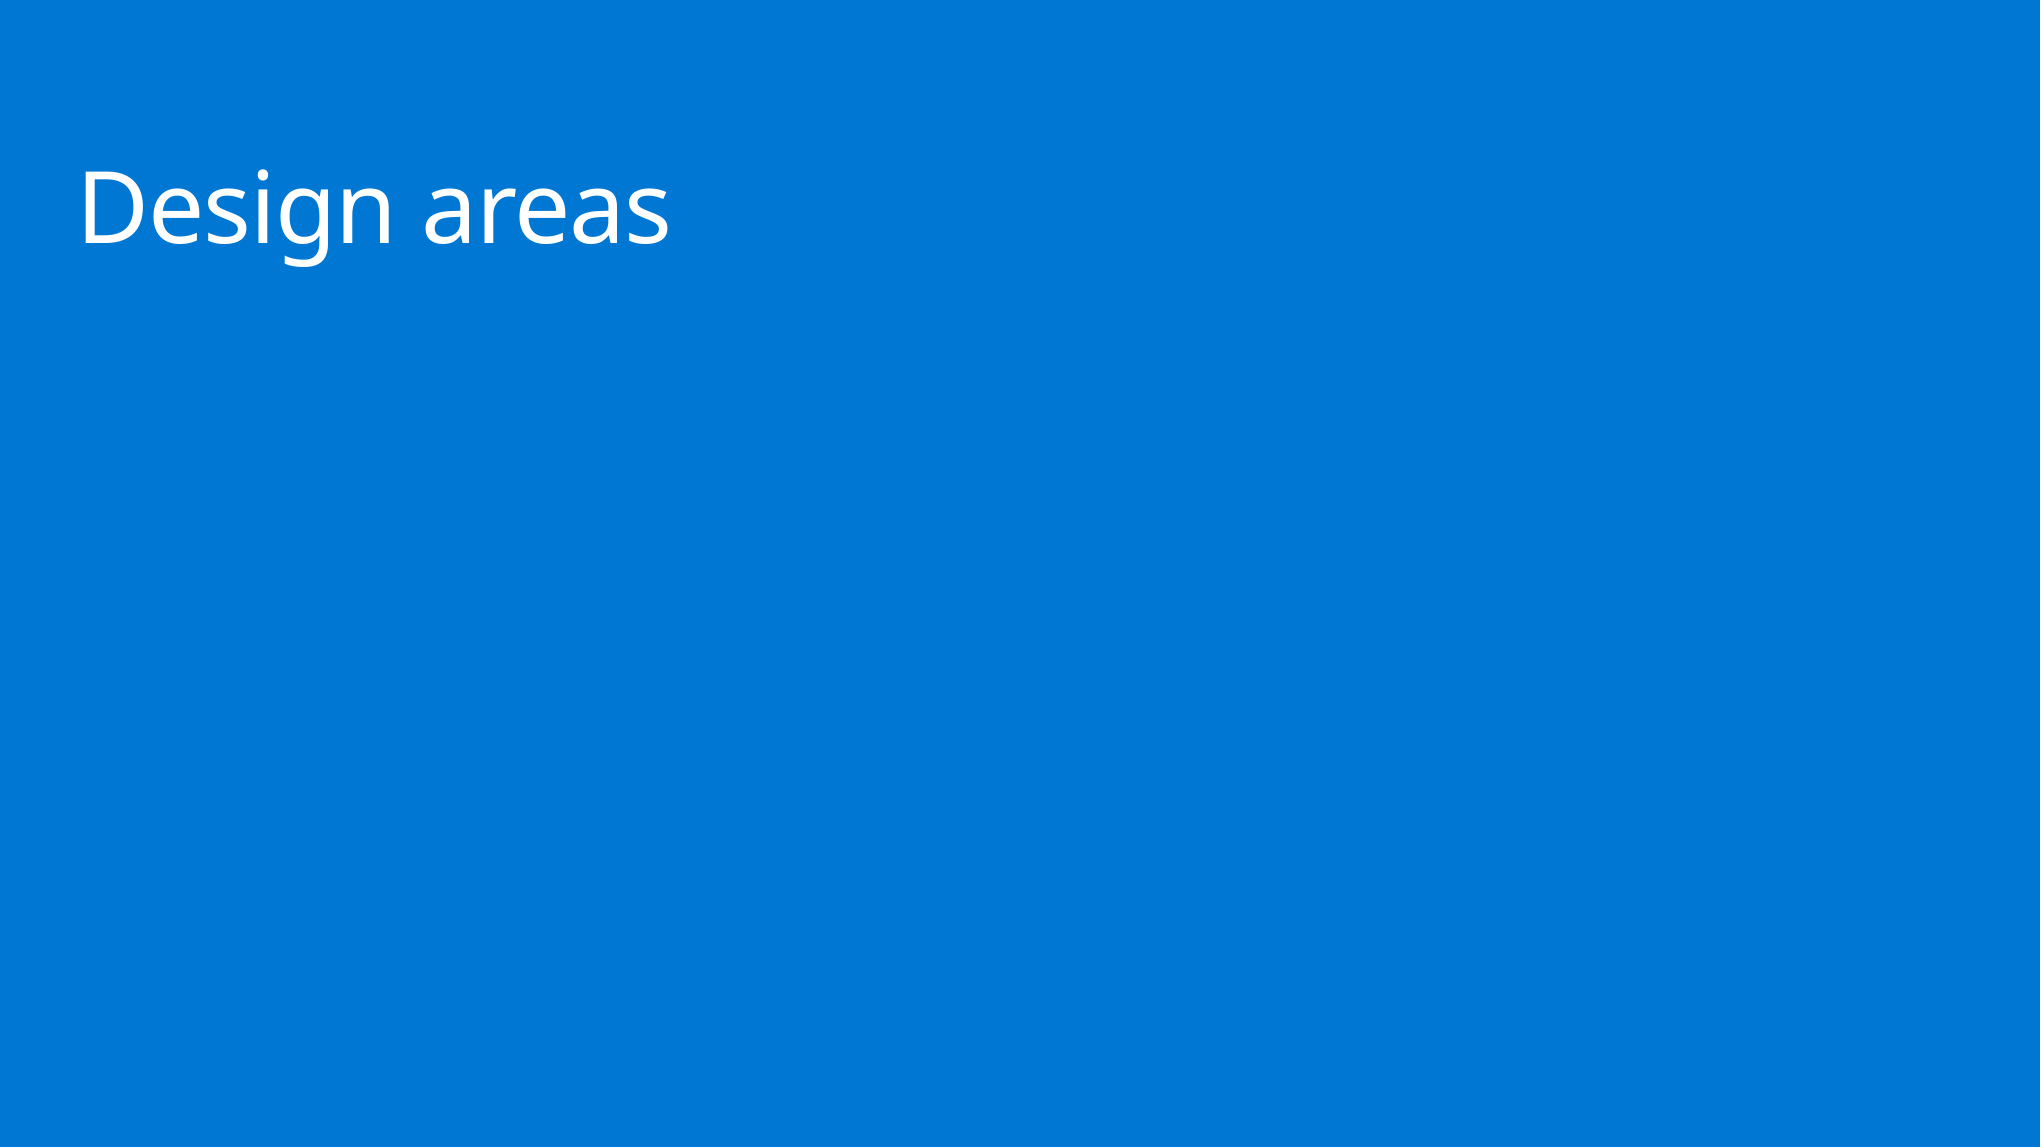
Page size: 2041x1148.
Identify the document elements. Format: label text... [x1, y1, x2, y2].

title Design areas [76, 157, 1324, 753]
